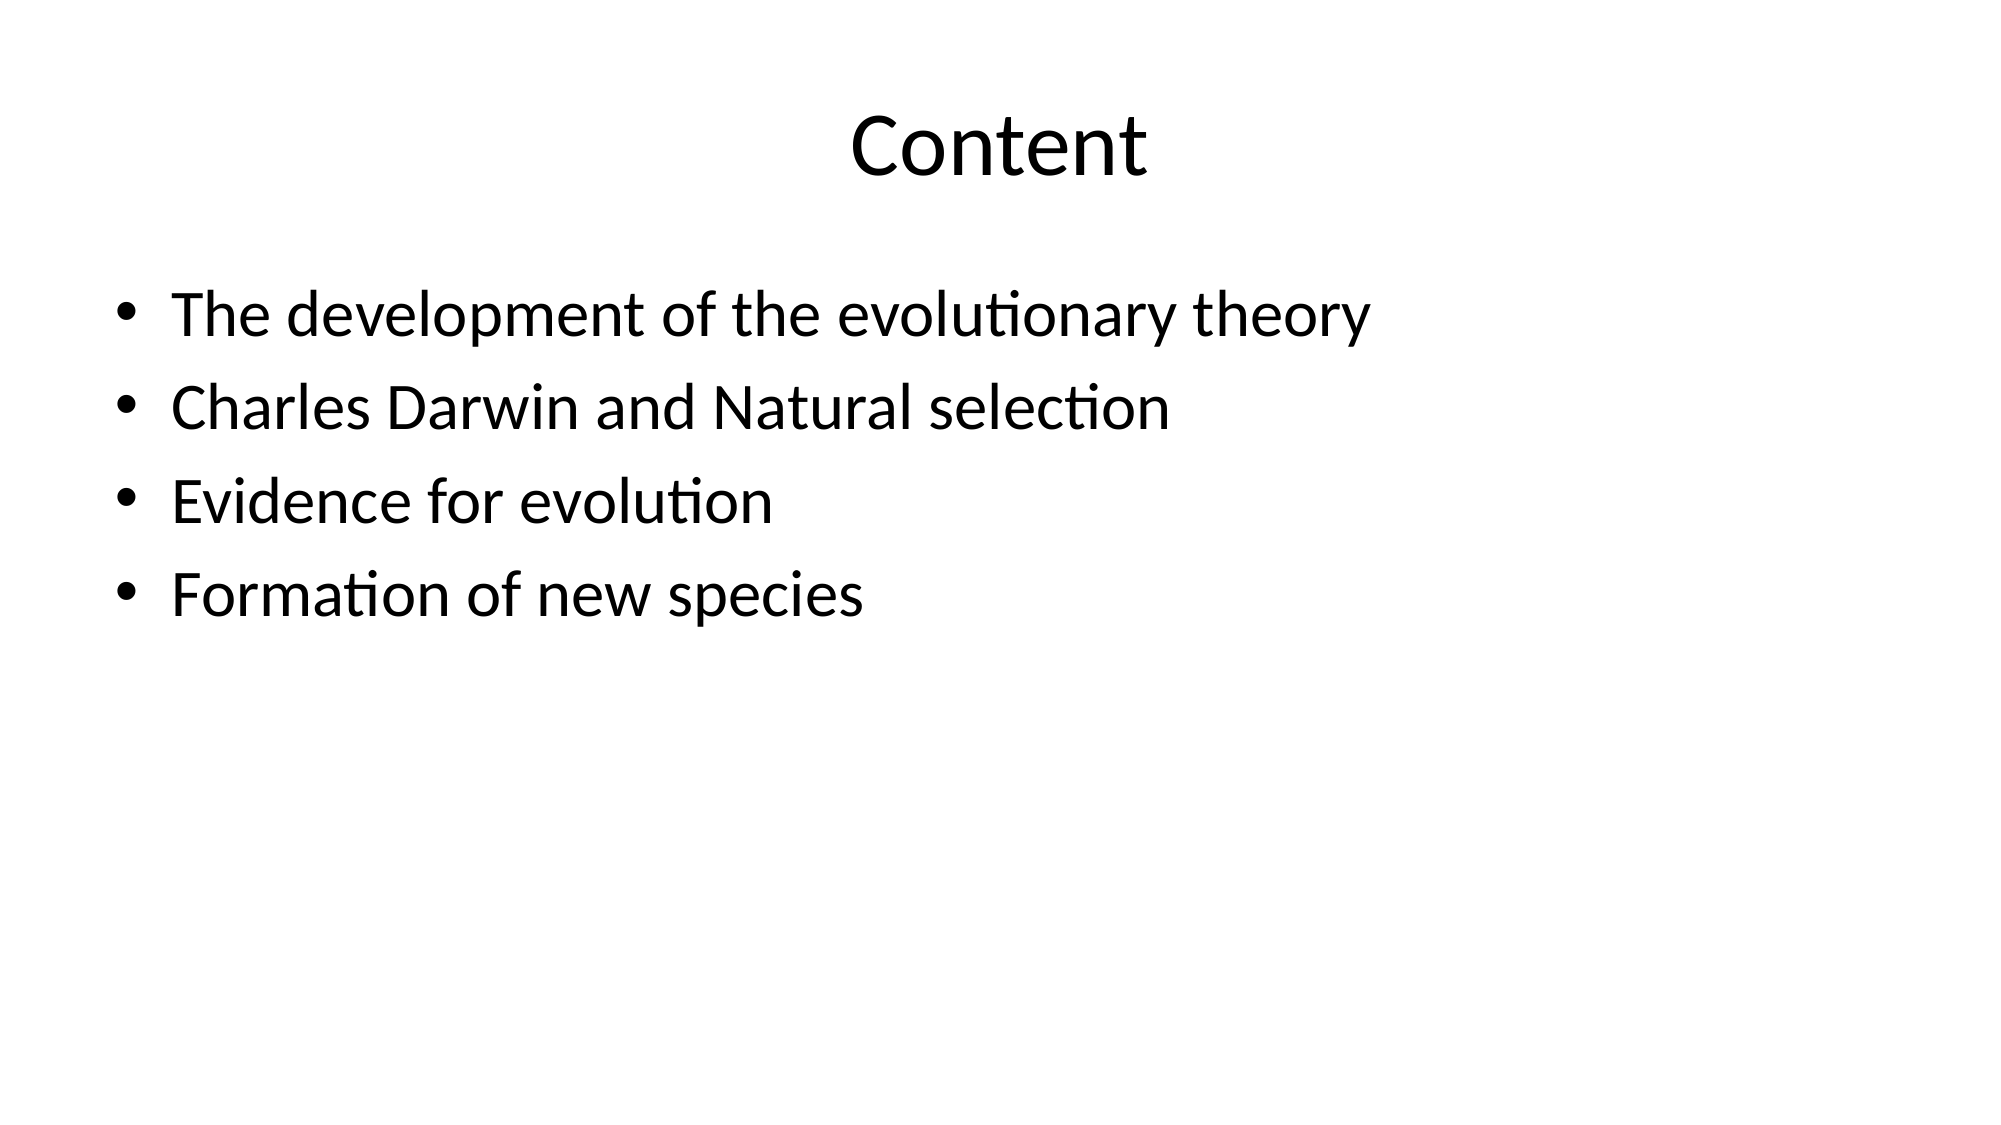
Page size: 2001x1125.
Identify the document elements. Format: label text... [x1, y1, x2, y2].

list The development of the evolutionary theory Charles Darwin and Natural selection Evidence for evolution Formation of new species [99, 262, 1900, 1005]
title Content [99, 45, 1900, 233]
